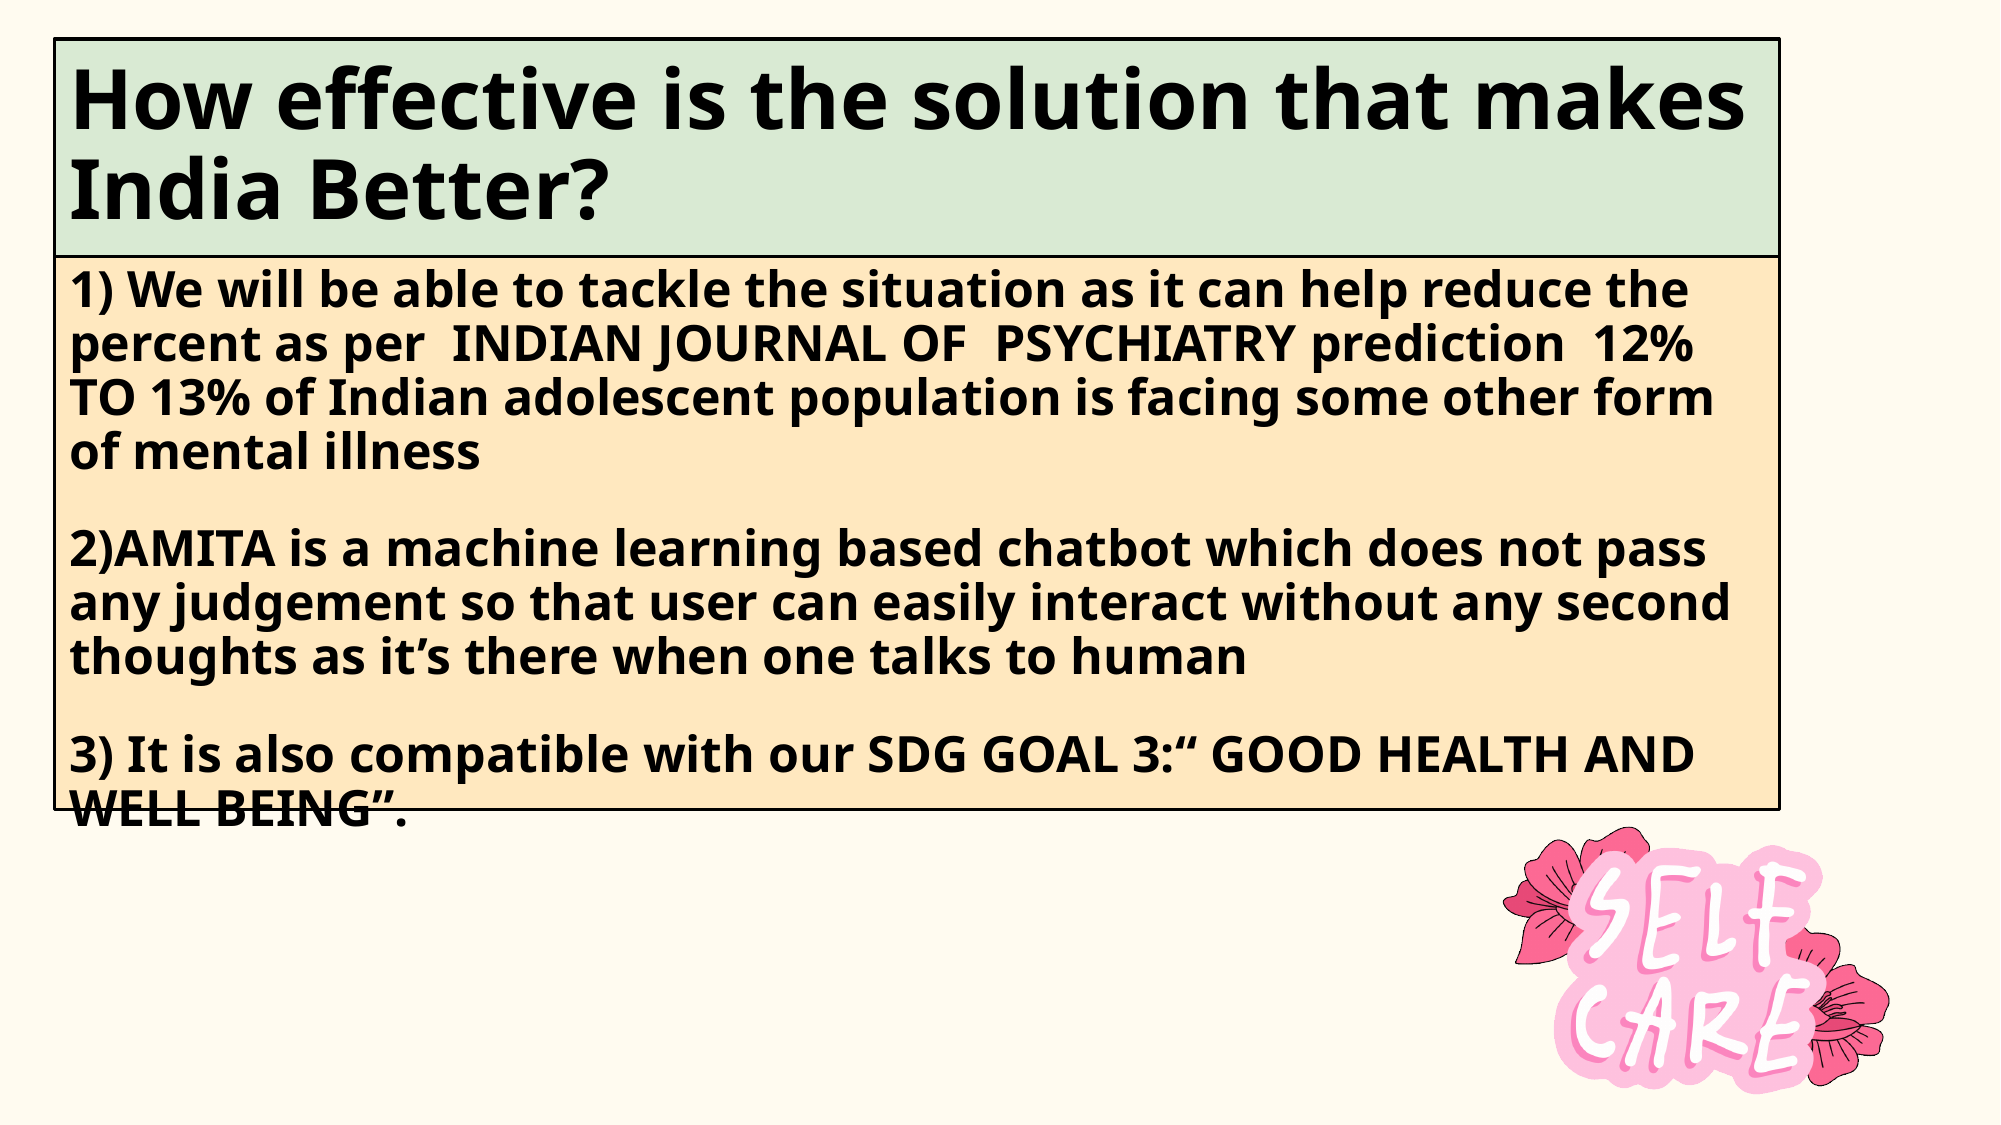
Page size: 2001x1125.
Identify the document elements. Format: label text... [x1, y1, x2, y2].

title How effective is the solution that makes India Better? [54, 39, 1780, 256]
list 1) We will be able to tackle the situation as it can help reduce the percent as per INDIAN JOURNAL OF PSYCHIATRY prediction 12% TO 13% of Indian adolescent population is facing some other form of mental illness 2)AMITA is a machine learning based chatbot which does not pass any judgement so that user can easily interact without any second thoughts as it’s there when one talks to human 3) It is also compatible with our SDG GOAL 3:“ GOOD HEALTH AND WELL BEING”. [54, 256, 1780, 810]
picture [1466, 772, 1915, 1125]
